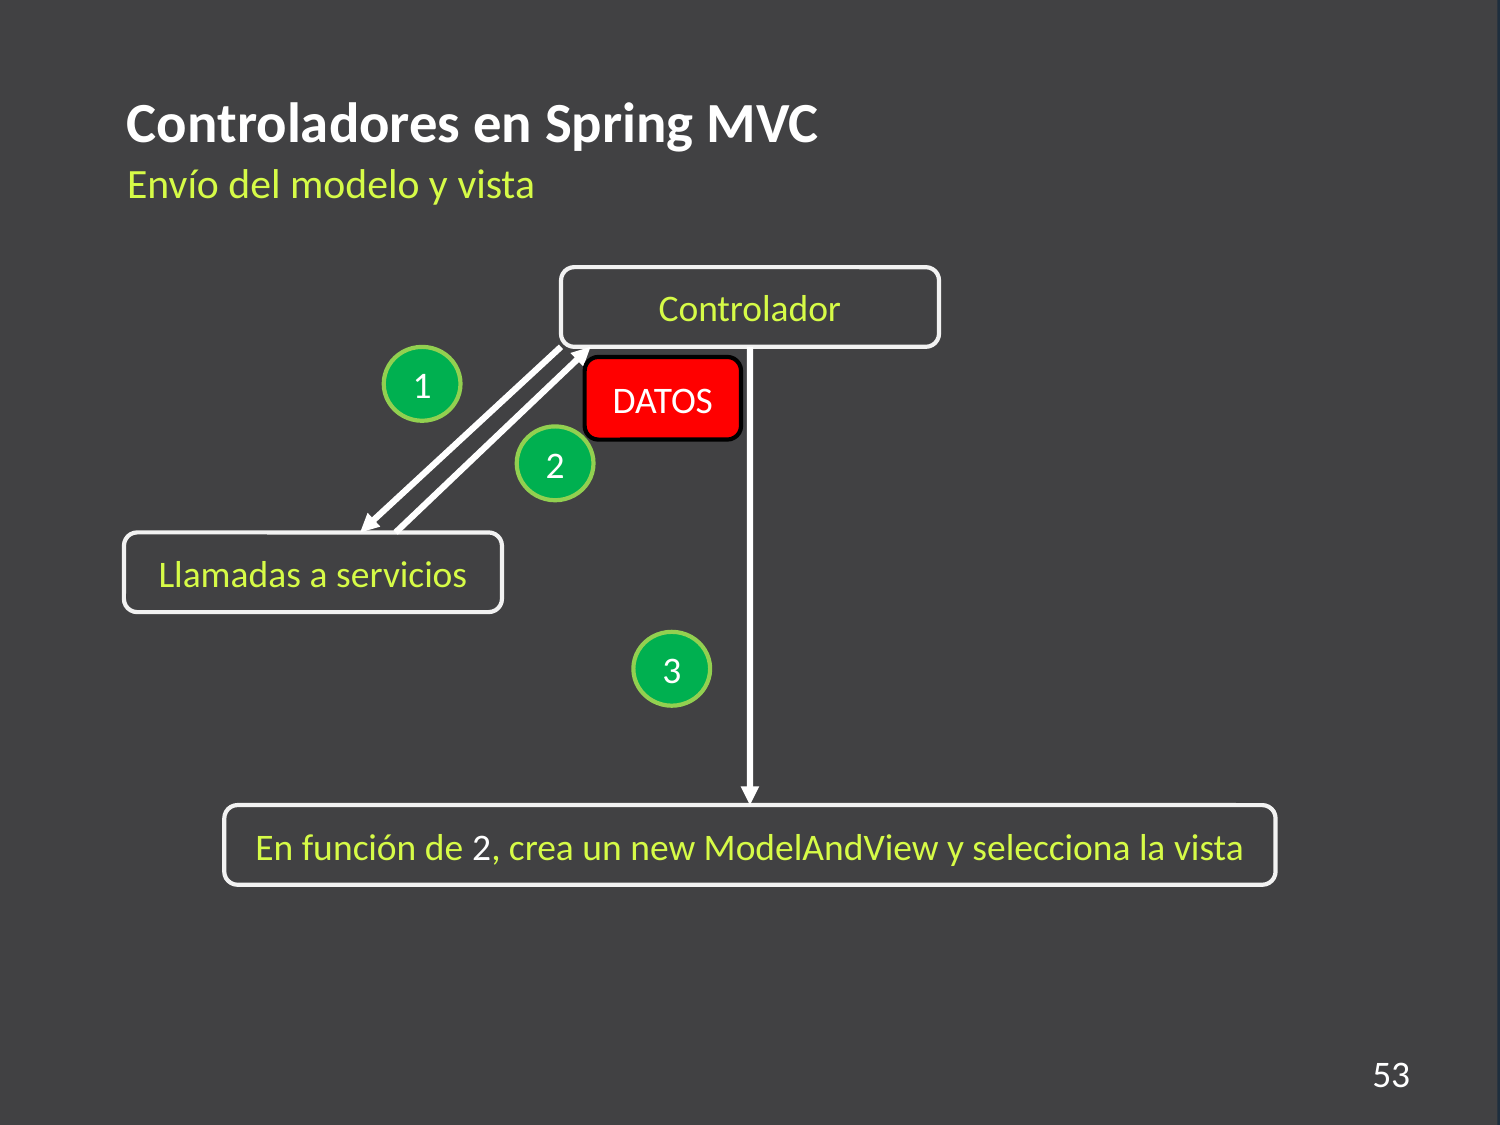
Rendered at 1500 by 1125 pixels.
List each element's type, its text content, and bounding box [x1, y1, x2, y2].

text_box Controladores en Spring MVC [112, 78, 1069, 161]
text_box Controlador [558, 265, 942, 349]
text_box 53 [1281, 1042, 1425, 1103]
text_box Envío del modelo y vista [112, 148, 1425, 220]
text_box En función de 2, crea un new ModelAndView y selecciona la vista [222, 802, 1278, 887]
text_box DATOS [594, 354, 744, 442]
text_box Llamadas a servicios [121, 530, 505, 615]
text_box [395, 346, 591, 533]
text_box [359, 346, 394, 533]
text_box 3 [631, 629, 713, 708]
